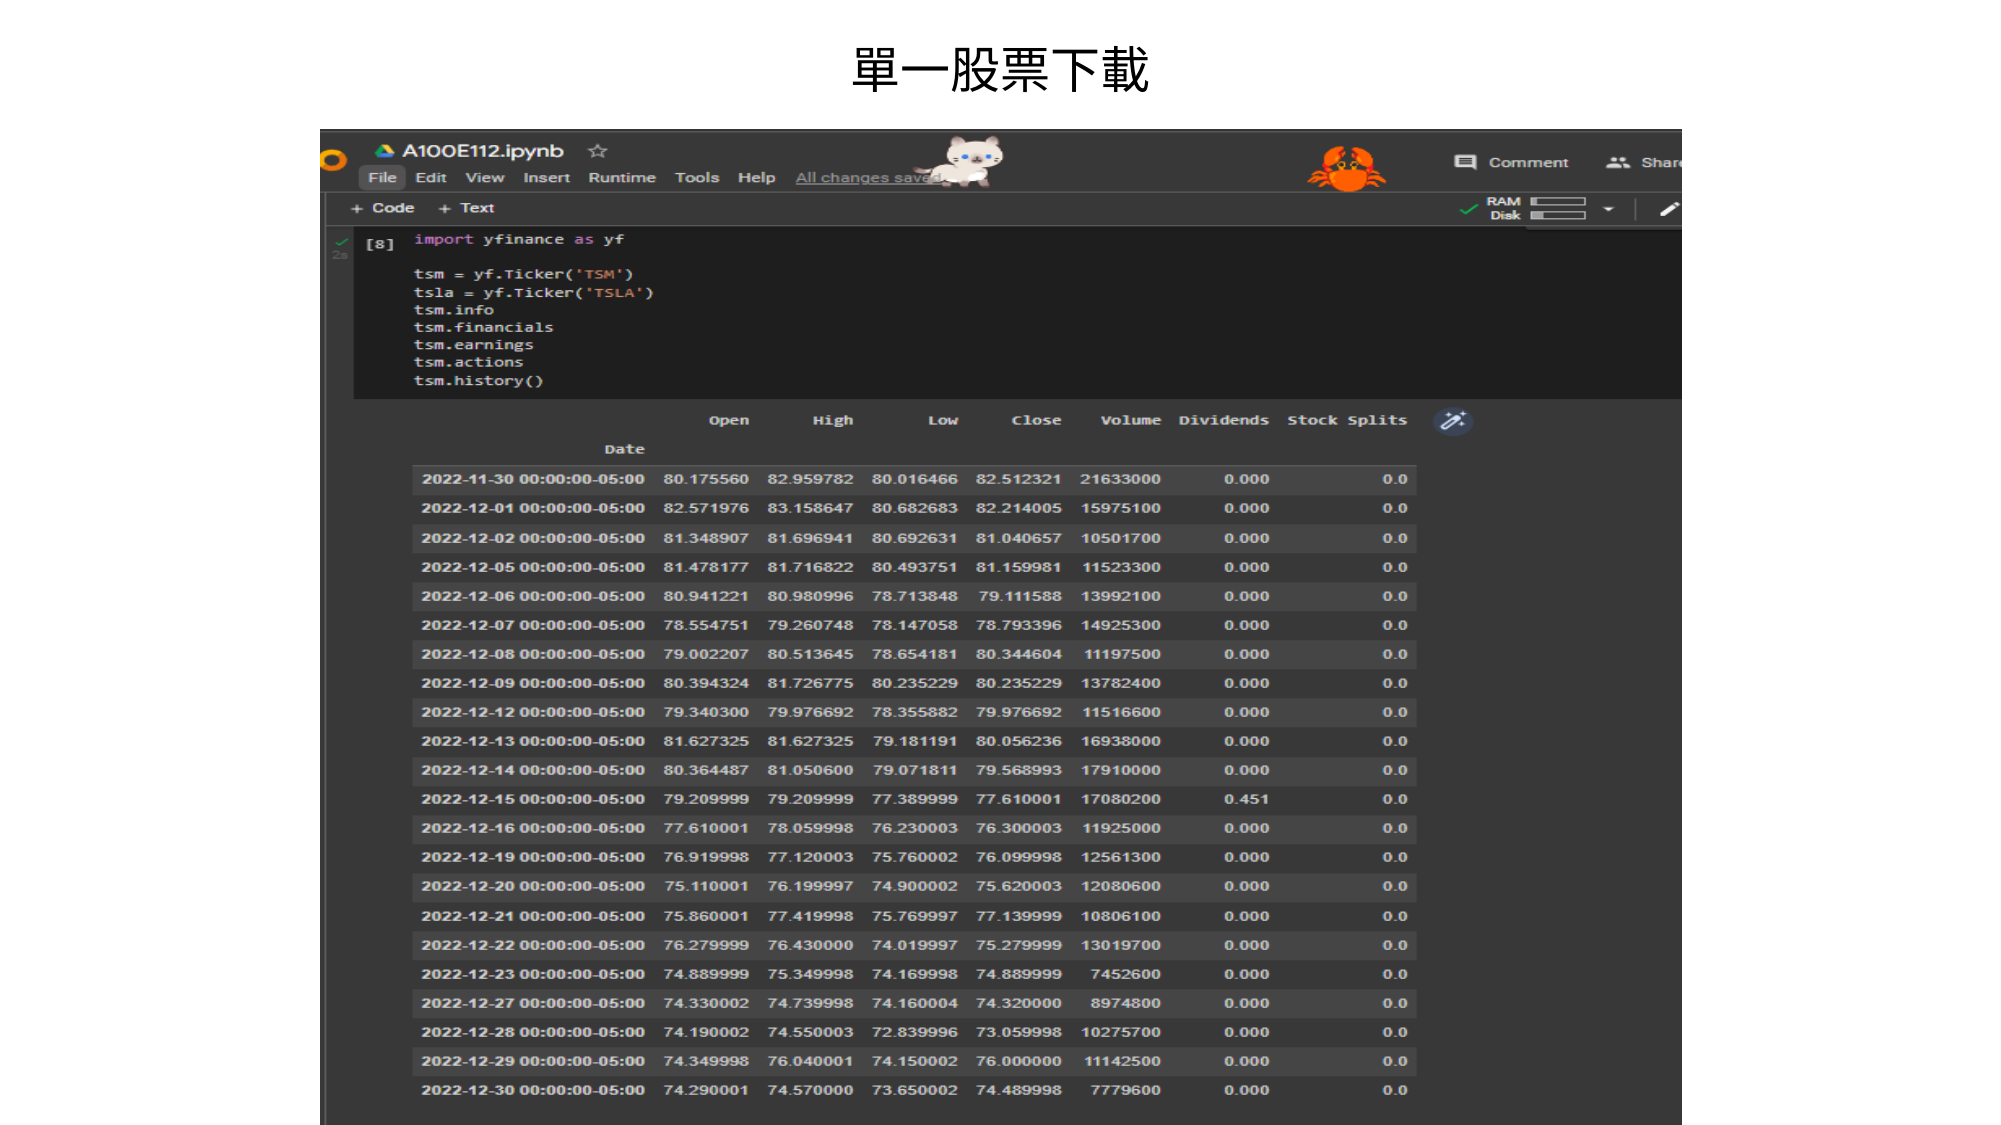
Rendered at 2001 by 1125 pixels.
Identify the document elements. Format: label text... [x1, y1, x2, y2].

picture [320, 129, 1682, 1125]
text_box 單一股票下載 [835, 31, 1166, 106]
